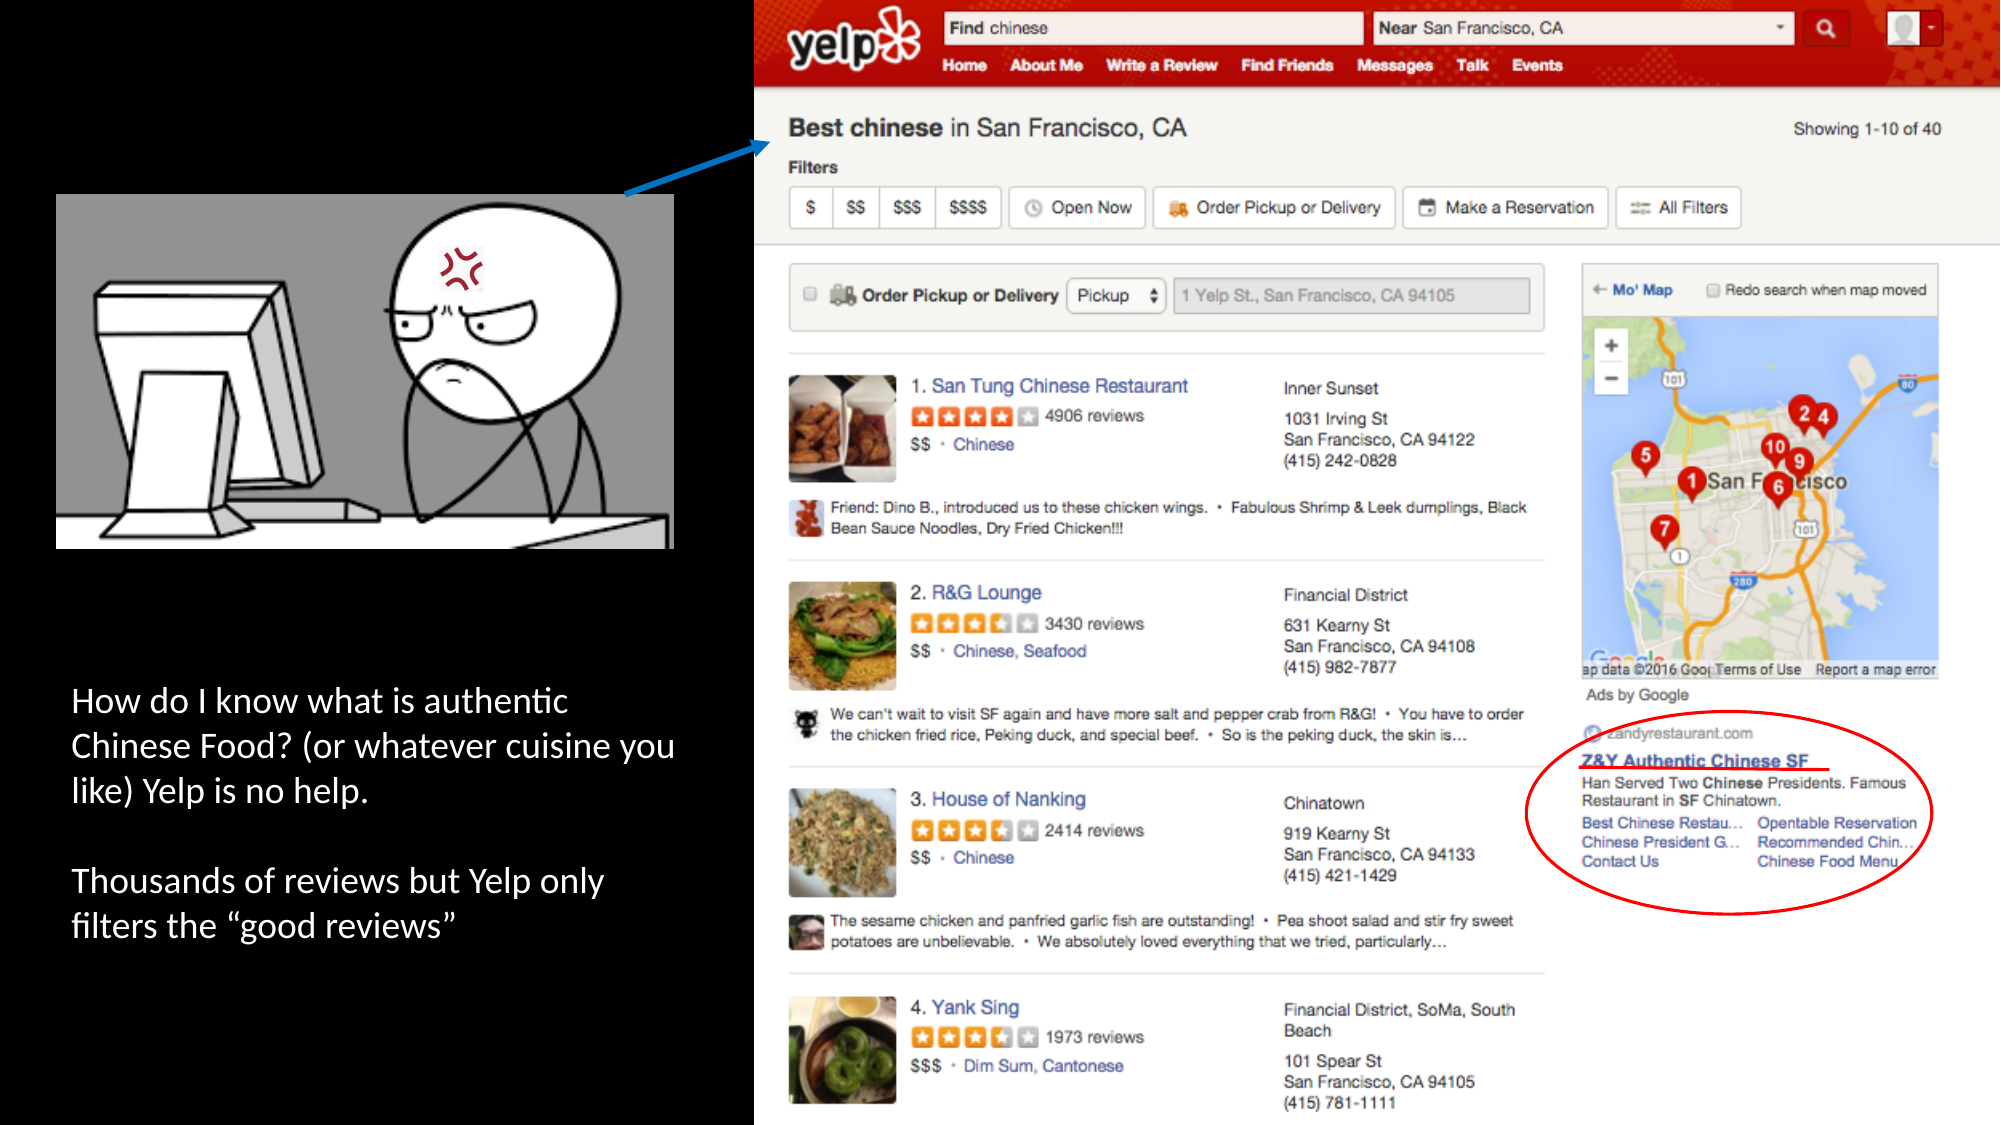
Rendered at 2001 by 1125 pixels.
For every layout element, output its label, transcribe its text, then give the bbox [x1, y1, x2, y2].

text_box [624, 141, 771, 195]
picture [754, 0, 2000, 1125]
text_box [56, 194, 674, 549]
text_box How do I know what is authentic Chinese Food? (or whatever cuisine you like) Yelp is no help. Thousands of reviews but Yelp only filters the “good reviews” [56, 668, 698, 954]
